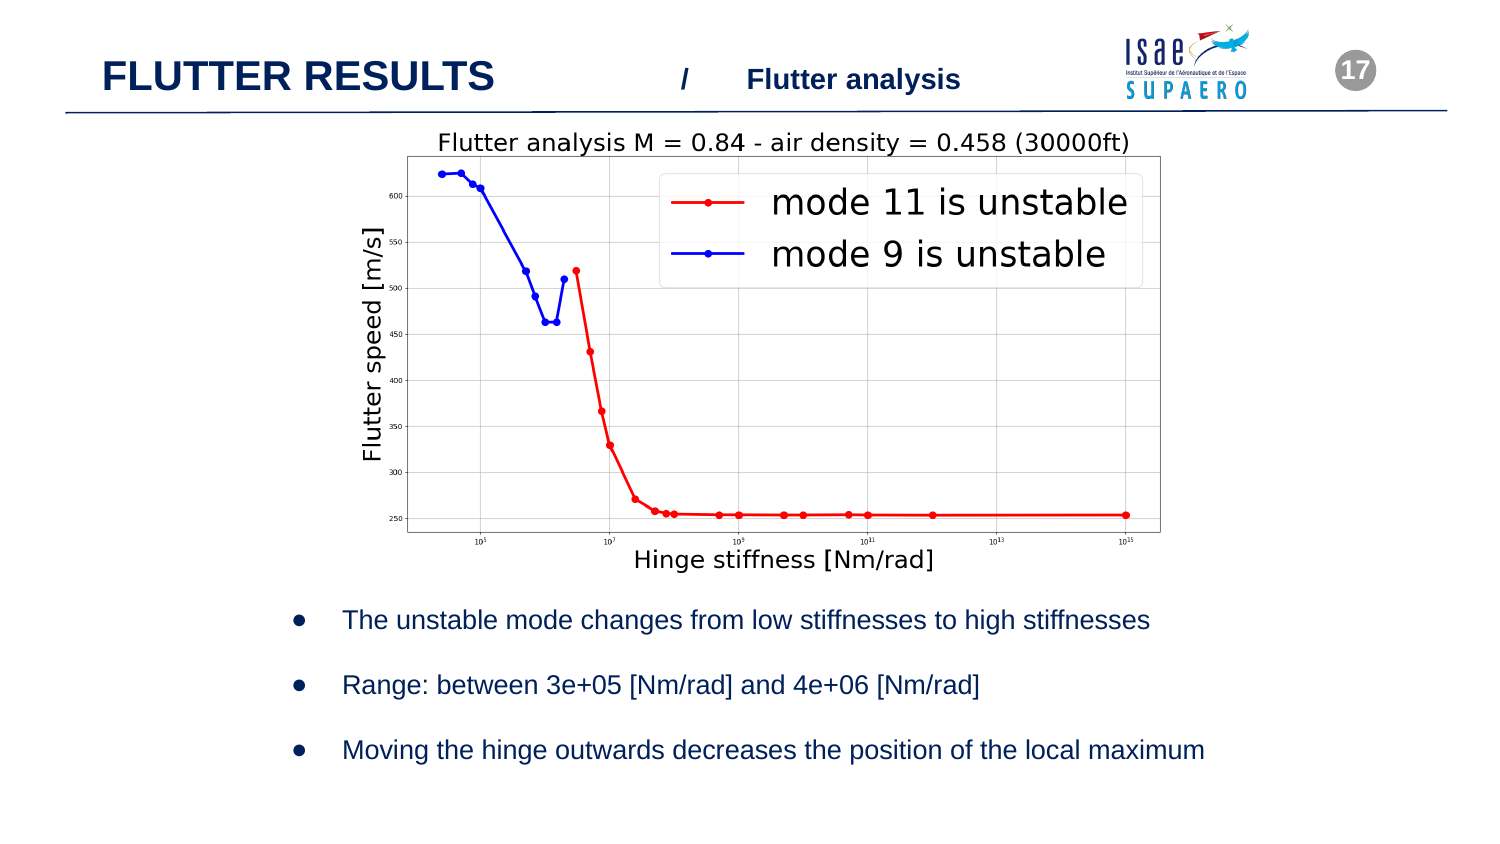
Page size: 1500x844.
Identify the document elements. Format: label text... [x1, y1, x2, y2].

picture [1239, 84, 1243, 96]
text_box / Flutter analysis [665, 35, 1021, 115]
title FLUTTER RESULTS [101, 43, 665, 107]
slide_number 17 [1340, 52, 1390, 99]
picture [1126, 24, 1249, 99]
text_box The unstable mode changes from low stiffnesses to high stiffnesses Range: between 3e+05 [Nm/rad] and 4e+06 [Nm/rad] Moving the hinge outwards decreases the position of the local maximum [252, 587, 1273, 797]
picture [352, 127, 1172, 575]
